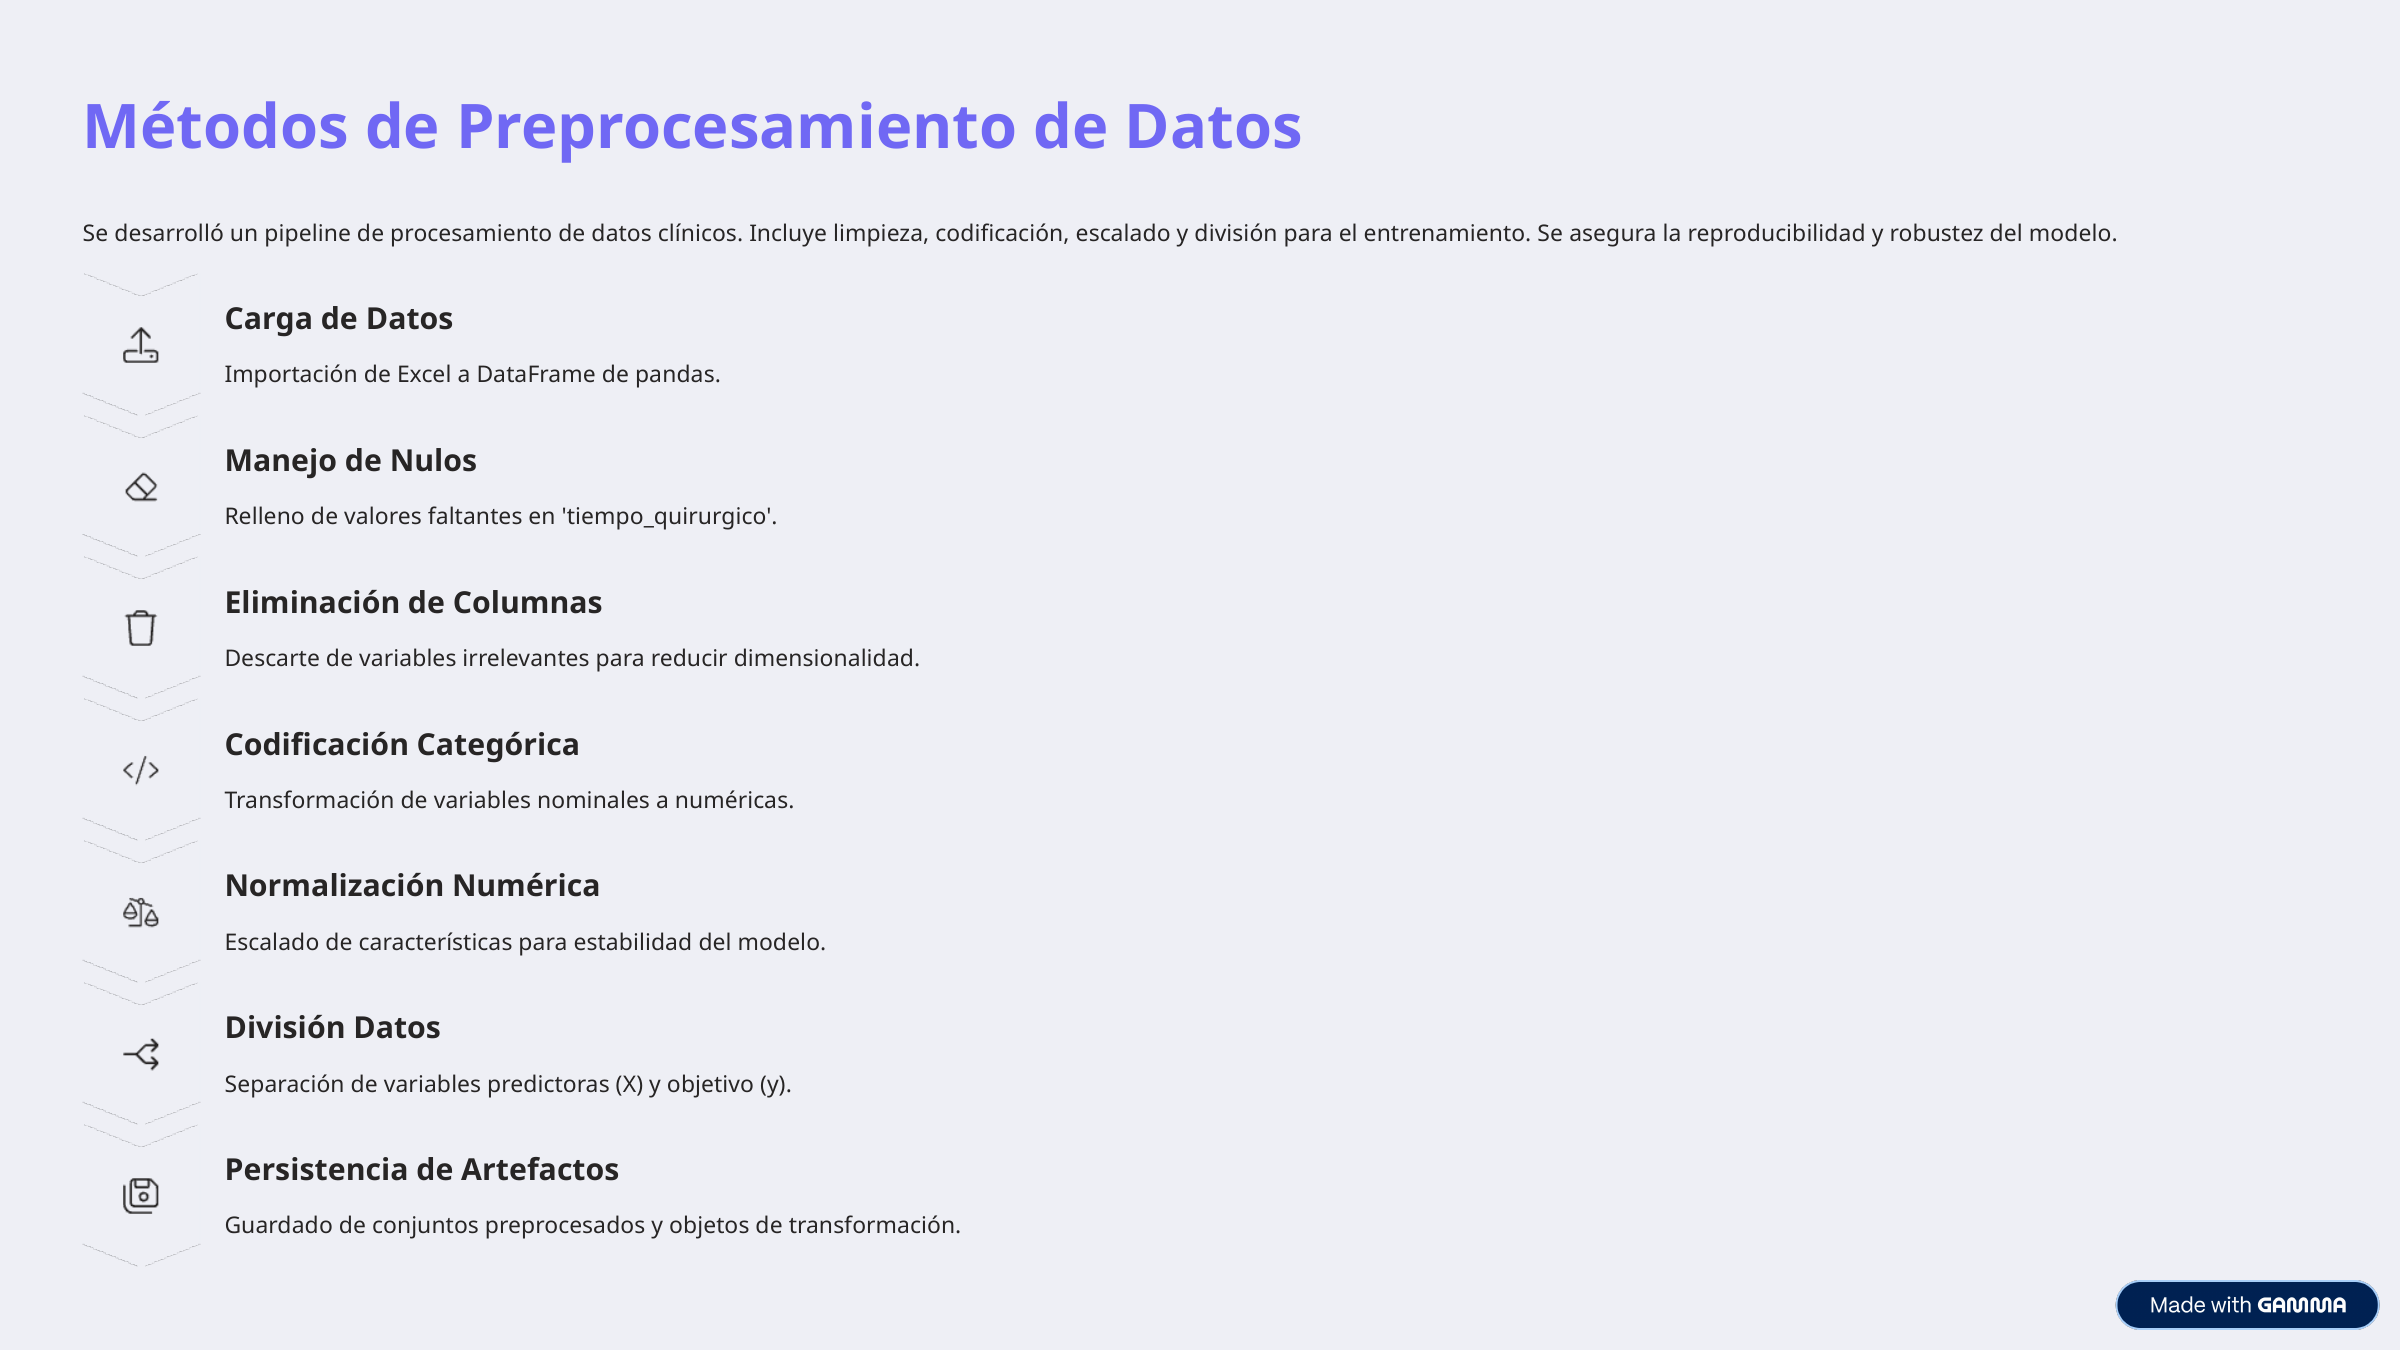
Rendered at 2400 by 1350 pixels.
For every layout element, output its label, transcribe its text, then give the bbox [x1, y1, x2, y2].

text_box Separación de variables predictoras (X) y objetivo (y). [224, 1059, 2318, 1097]
text_box Eliminación de Columnas [224, 580, 567, 620]
text_box Guardado de conjuntos preprocesados y objetos de transformación. [224, 1200, 2318, 1239]
picture [82, 273, 201, 1267]
text_box Importación de Excel a DataFrame de pandas. [224, 349, 2318, 388]
text_box Codificación Categórica [224, 722, 556, 762]
text_box Métodos de Preprocesamiento de Datos [82, 83, 1179, 162]
text_box Se desarrolló un pipeline de procesamiento de datos clínicos. Incluye limpieza, codificación, escalado y división para el entrenamiento. Se asegura la reproducibilidad y robustez del modelo. [82, 208, 2318, 247]
text_box Descarte de variables irrelevantes para reducir dimensionalidad. [224, 633, 2318, 672]
text_box Relleno de valores faltantes en 'tiempo_quirurgico'. [224, 491, 2318, 530]
picture [2106, 1271, 2389, 1339]
text_box Carga de Datos [224, 296, 536, 336]
text_box Manejo de Nulos [224, 438, 536, 478]
text_box Escalado de características para estabilidad del modelo. [224, 917, 2318, 955]
text_box Normalización Numérica [224, 864, 562, 904]
text_box Persistencia de Artefactos [224, 1147, 595, 1187]
text_box Transformación de variables nominales a numéricas. [224, 775, 2318, 814]
text_box División Datos [224, 1006, 536, 1045]
